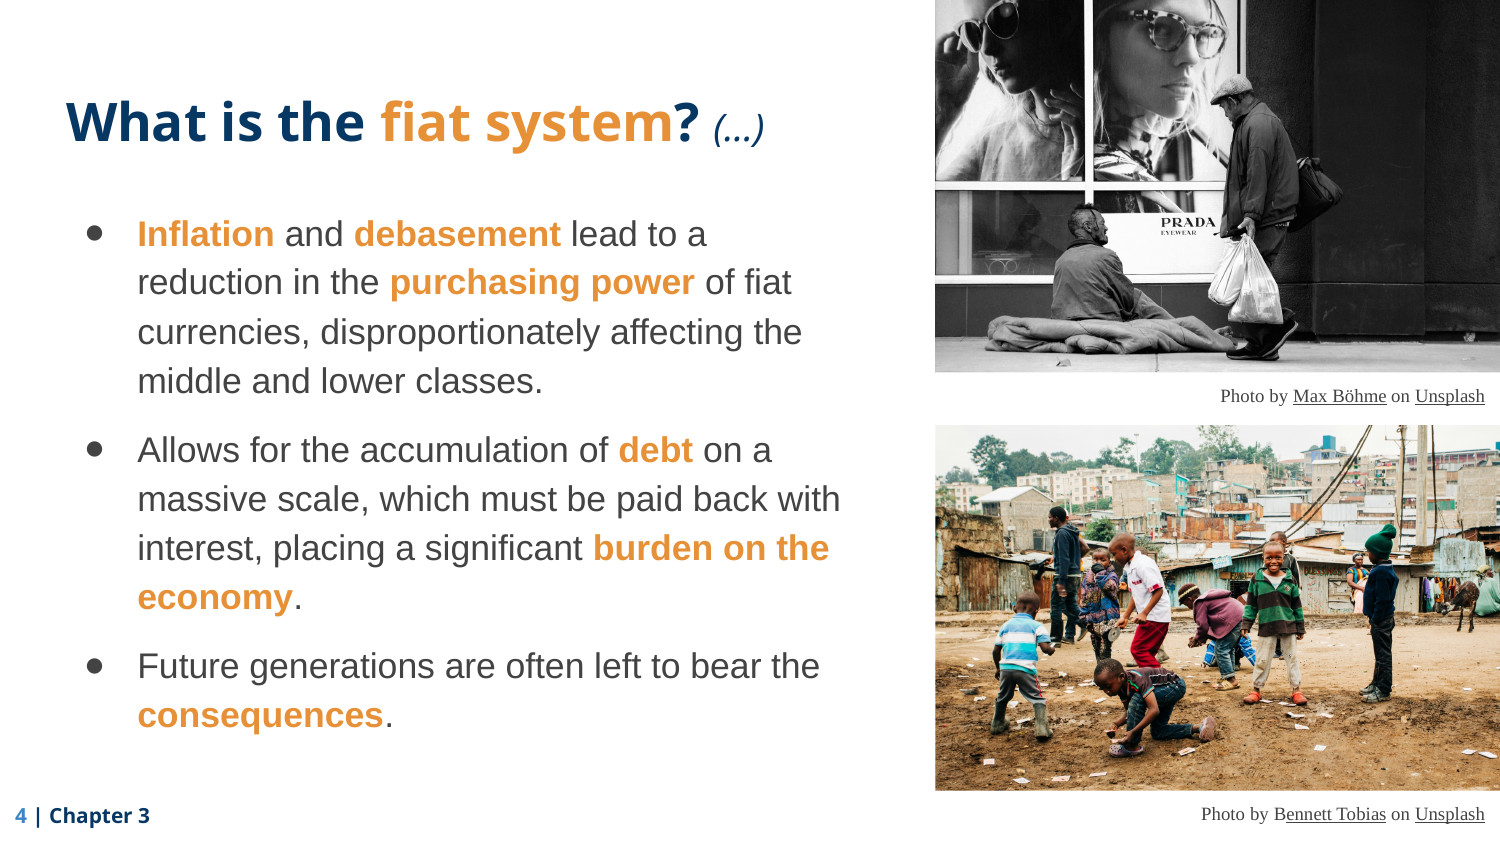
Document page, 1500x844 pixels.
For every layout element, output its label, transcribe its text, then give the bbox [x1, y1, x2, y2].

title What is the fiat system? (…) [51, 72, 930, 167]
slide_number ‹#› | Chapter 3 [0, 790, 548, 844]
text_box Photo by Bennett Tobias on Unsplash [935, 798, 1500, 836]
list Inflation and debasement lead to a reduction in the purchasing power of fiat currencies, disproportionately affecting the middle and lower classes. Allows for the accumulation of debt on a massive scale, which must be paid back with interest, placing a significant burden on the economy. Future generations are often left to bear the consequences. [51, 189, 865, 750]
picture [935, 0, 1500, 373]
picture [935, 425, 1500, 791]
text_box Photo by Max Böhme on Unsplash [935, 381, 1500, 418]
